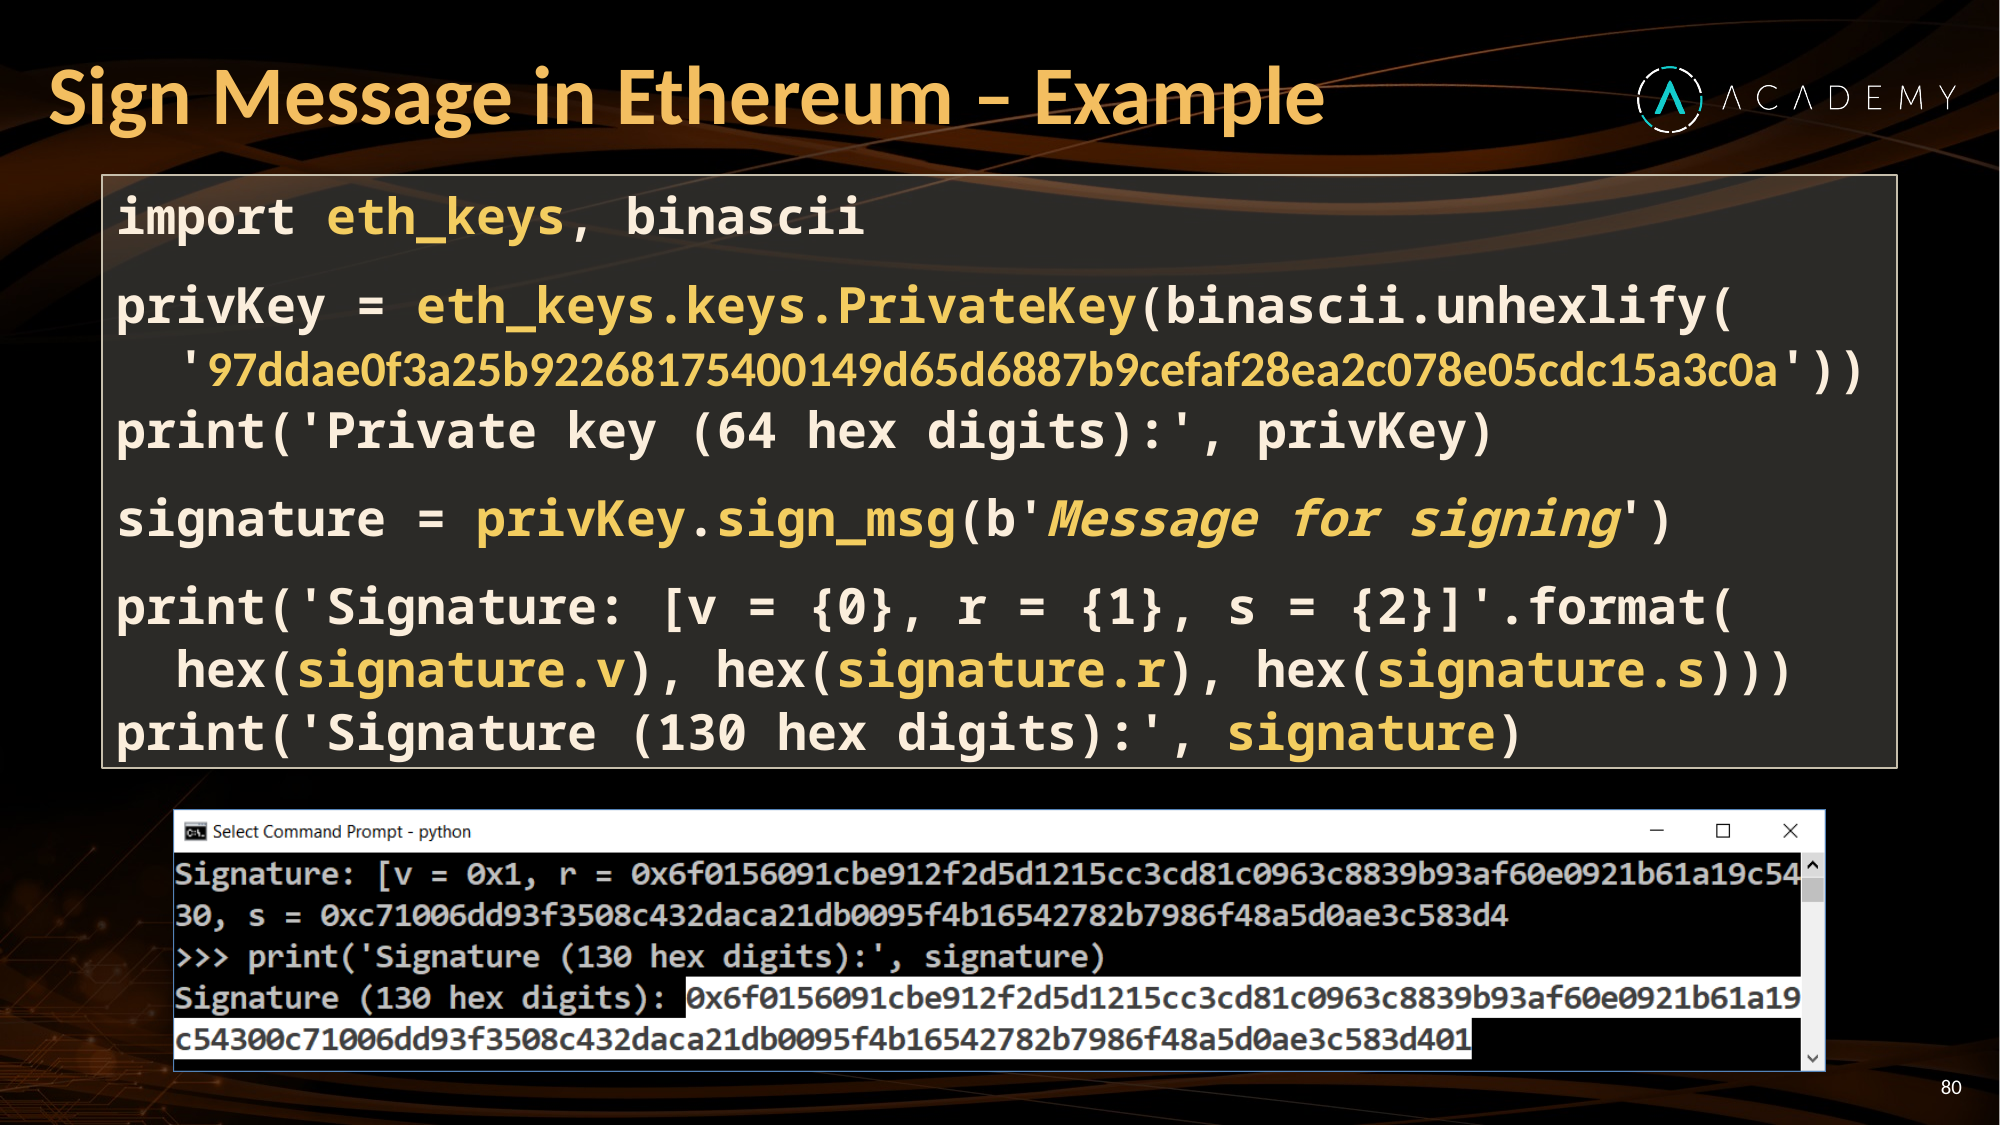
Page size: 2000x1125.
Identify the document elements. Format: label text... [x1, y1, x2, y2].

slide_number 80 [1897, 1070, 1968, 1103]
text_box import eth_keys, binascii privKey = eth_keys.keys.PrivateKey(binascii.unhexlify( '97ddae0f3a25b92268175400149d65d6887b9cefaf28ea2c078e05cdc15a3c0a')) print('Private key (64 hex digits):', privKey) signature = privKey.sign_msg(b'Message for signing') print('Signature: [v = {0}, r = {1}, s = {2}]'.format( hex(signature.v), hex(signature.r), hex(signature.s))) print('Signature (130 hex digits):', signature) [102, 174, 1898, 769]
title Sign Message in Ethereum – Example [30, 6, 1602, 189]
picture [0, 0, 2000, 1125]
